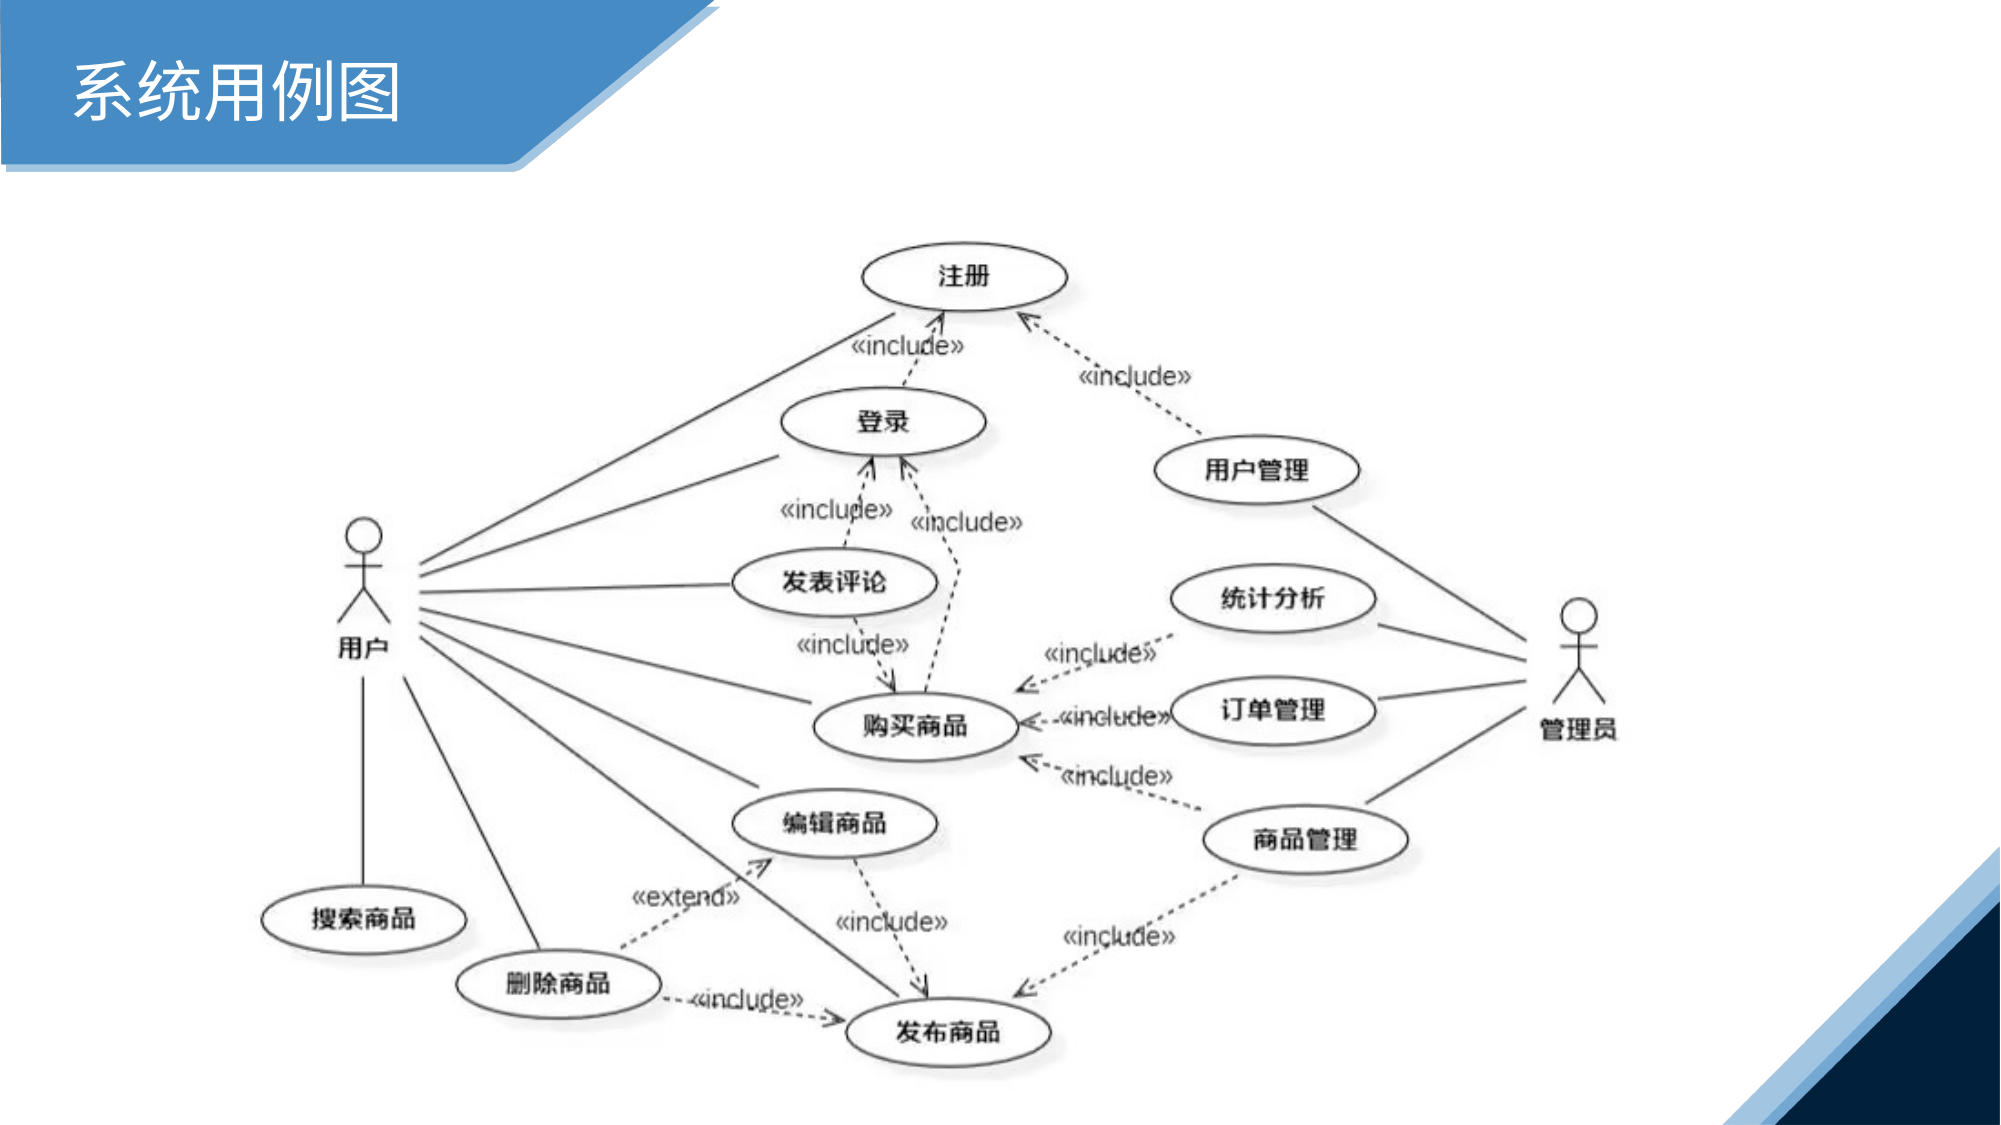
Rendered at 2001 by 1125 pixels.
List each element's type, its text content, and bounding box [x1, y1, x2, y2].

text_box 系统用例图 [55, 42, 528, 137]
picture [1723, 847, 2000, 1125]
picture [0, 0, 720, 172]
picture [219, 184, 1691, 1104]
